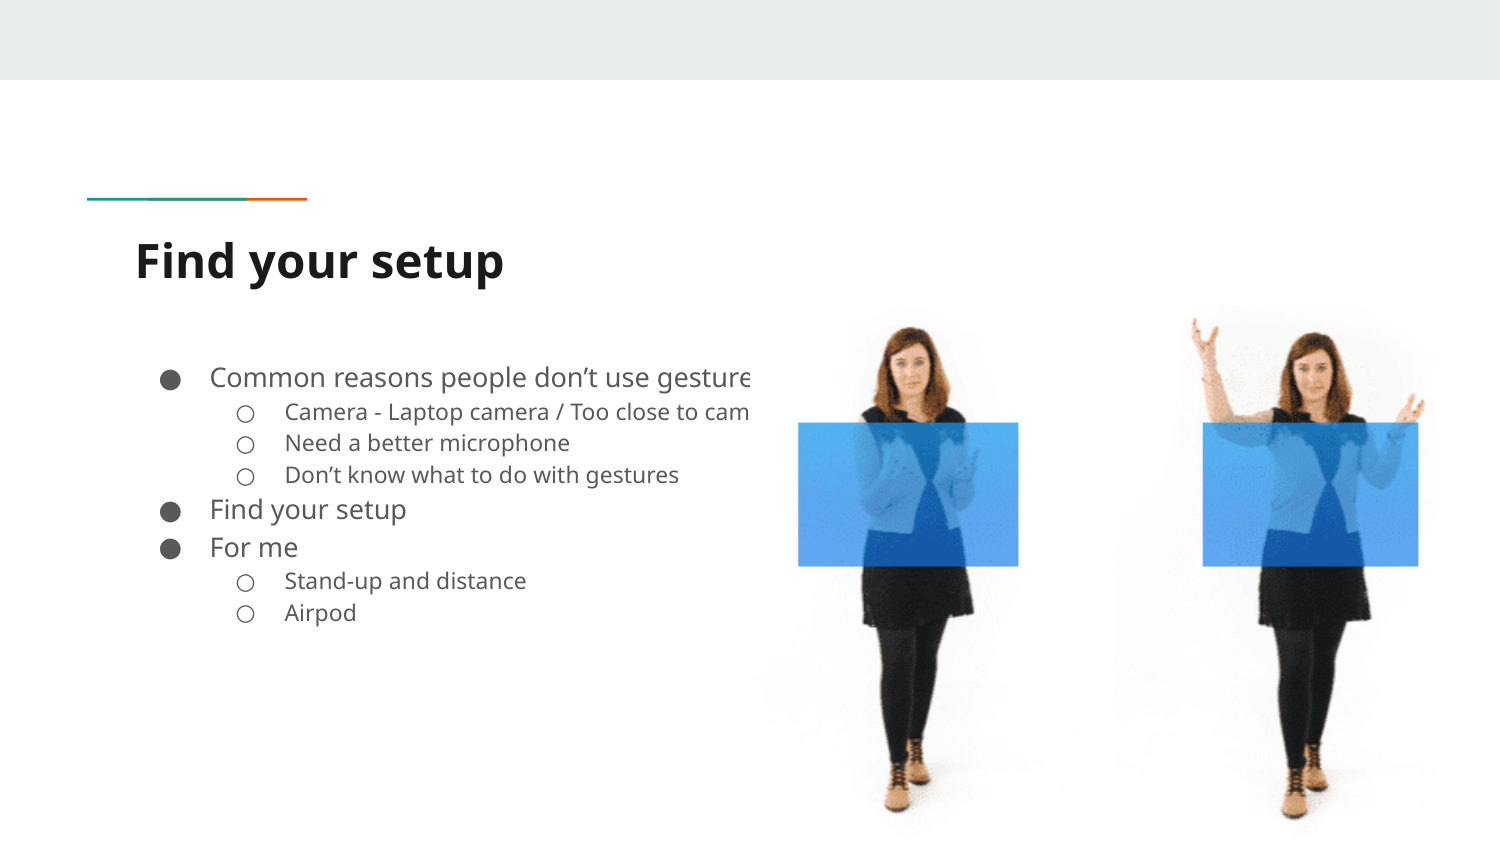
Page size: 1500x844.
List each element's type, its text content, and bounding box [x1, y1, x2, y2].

picture [749, 303, 1465, 839]
list Common reasons people don’t use gestures Camera - Laptop camera / Too close to camera Need a better microphone Don’t know what to do with gestures Find your setup For me Stand-up and distance Airpod [119, 341, 744, 712]
title Find your setup [119, 216, 1381, 305]
